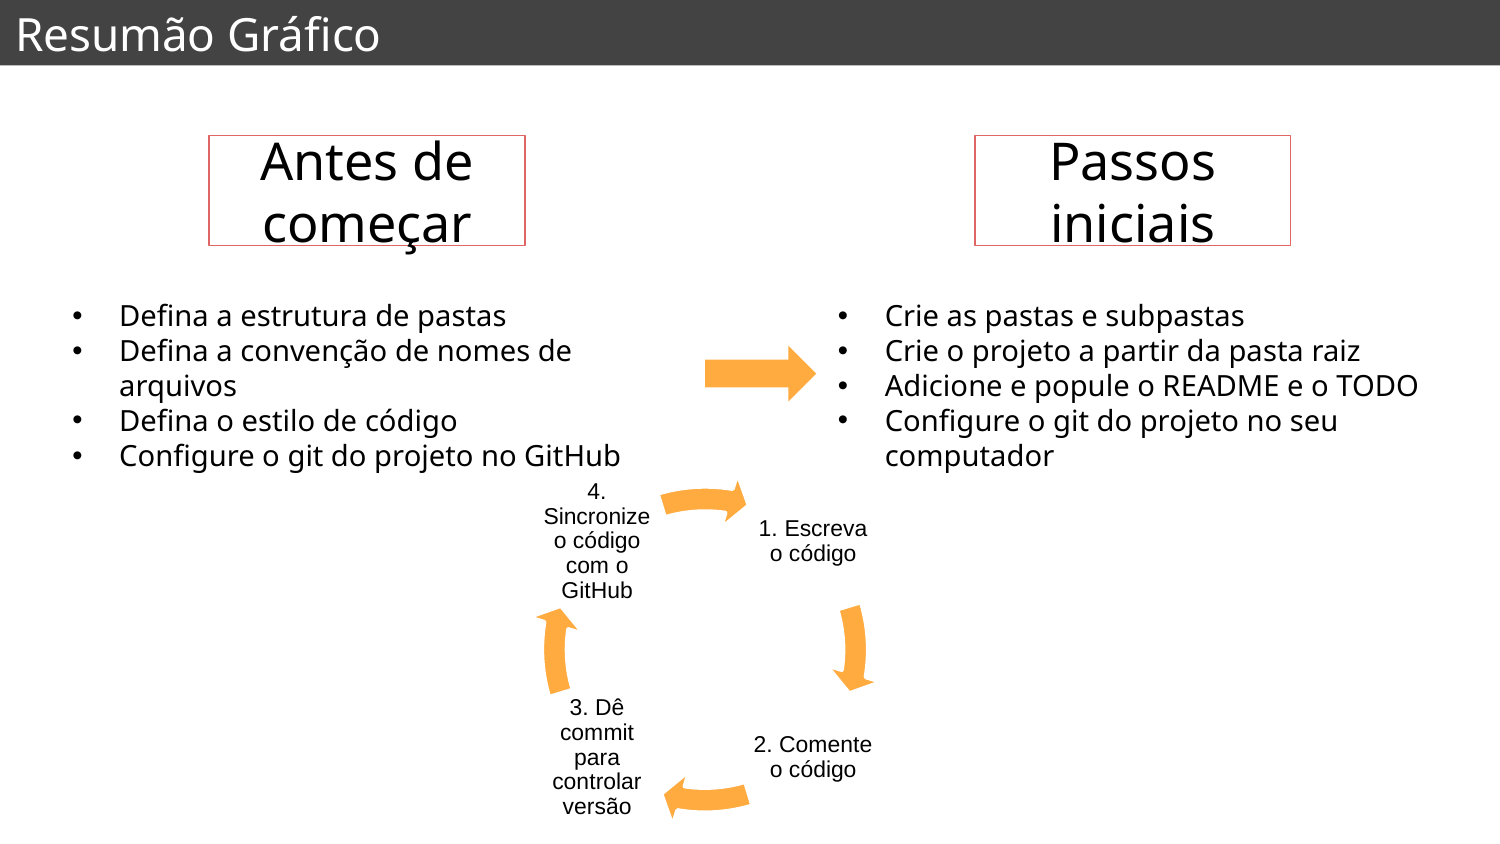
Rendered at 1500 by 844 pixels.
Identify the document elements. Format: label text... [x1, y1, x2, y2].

text_box [703, 343, 819, 404]
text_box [399, 469, 1011, 830]
text_box Crie as pastas e subpastas Crie o projeto a partir da pasta raiz Adicione e popule o README e o TODO Configure o git do projeto no seu computador [823, 290, 1476, 480]
text_box Resumão Gráfico [0, 0, 1500, 66]
text_box Passos iniciais [974, 135, 1291, 246]
text_box Defina a estrutura de pastas Defina a convenção de nomes de arquivos Defina o estilo de código Configure o git do projeto no GitHub [57, 290, 677, 480]
text_box Antes de começar [209, 135, 525, 246]
